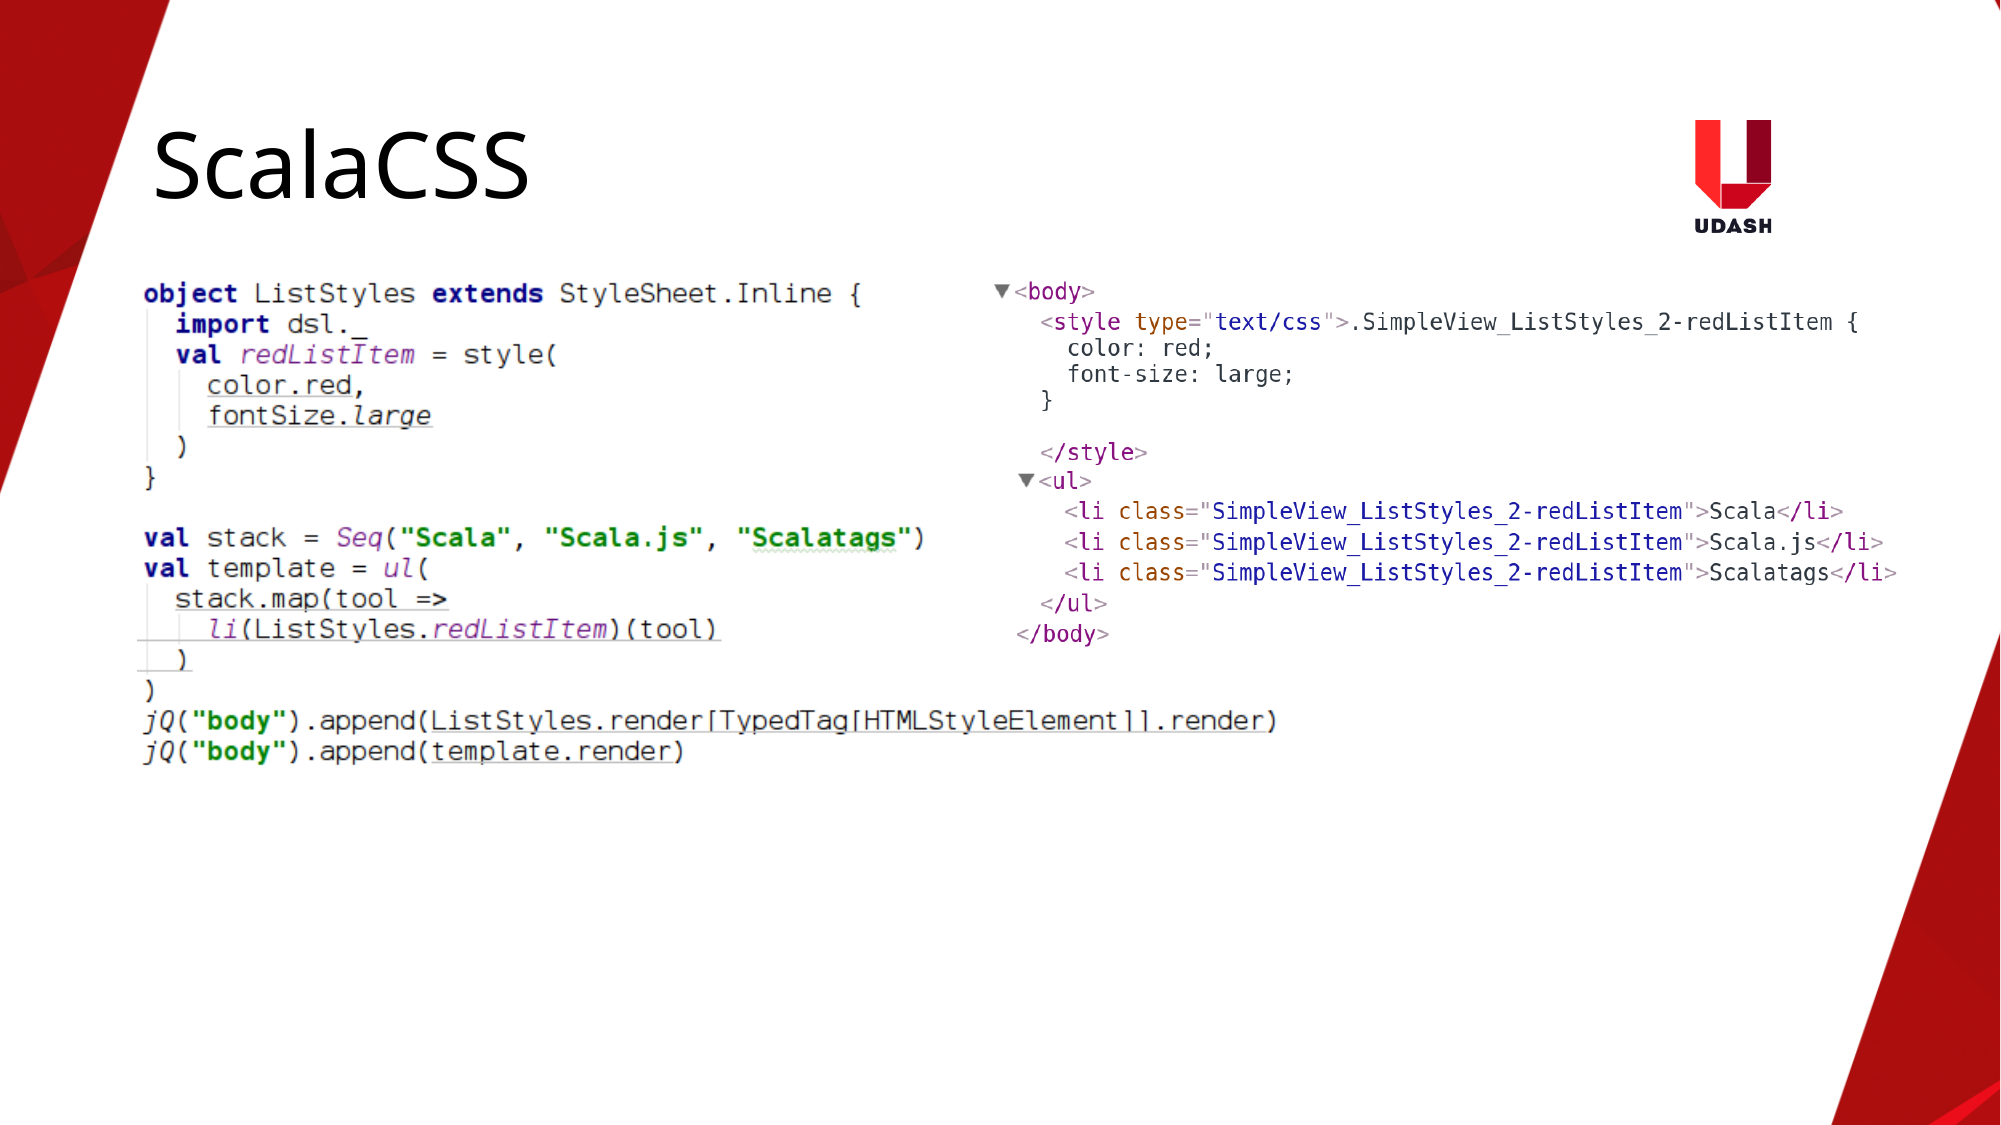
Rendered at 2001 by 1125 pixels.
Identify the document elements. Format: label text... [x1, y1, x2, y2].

picture [0, 0, 2001, 1125]
title ScalaCSS [137, 59, 1863, 277]
